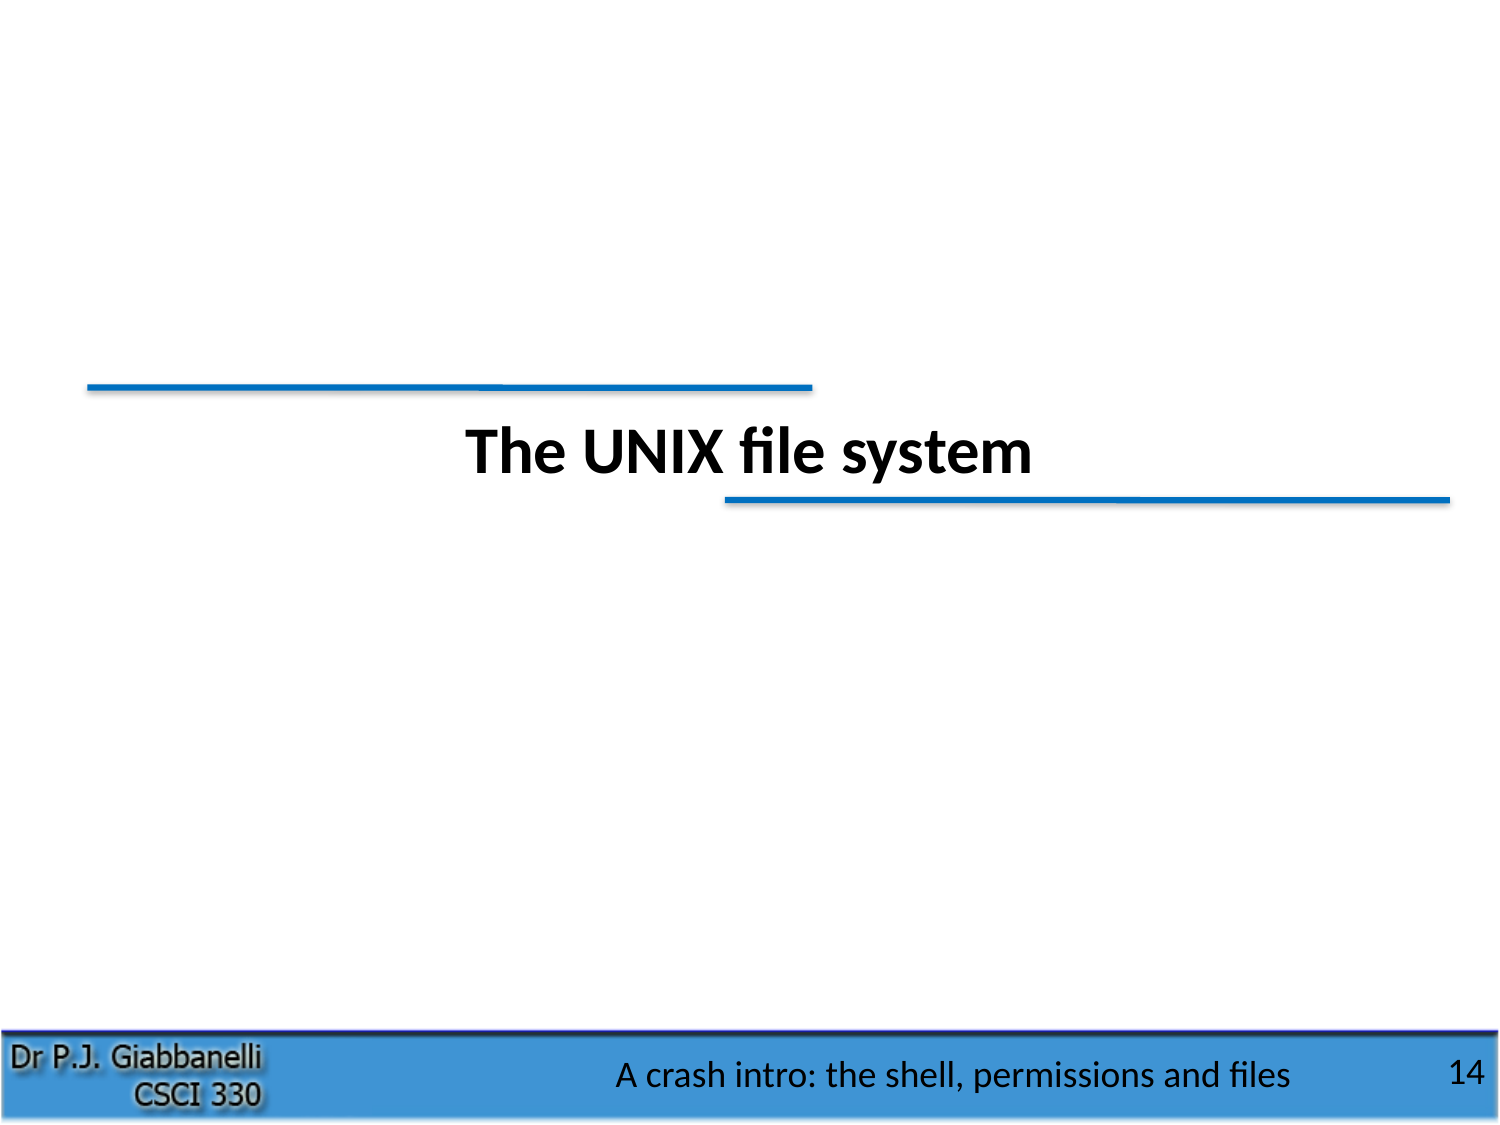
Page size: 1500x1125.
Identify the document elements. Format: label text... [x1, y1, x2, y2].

picture [0, 1026, 1500, 1125]
text_box The UNIX file system [0, 399, 1500, 495]
